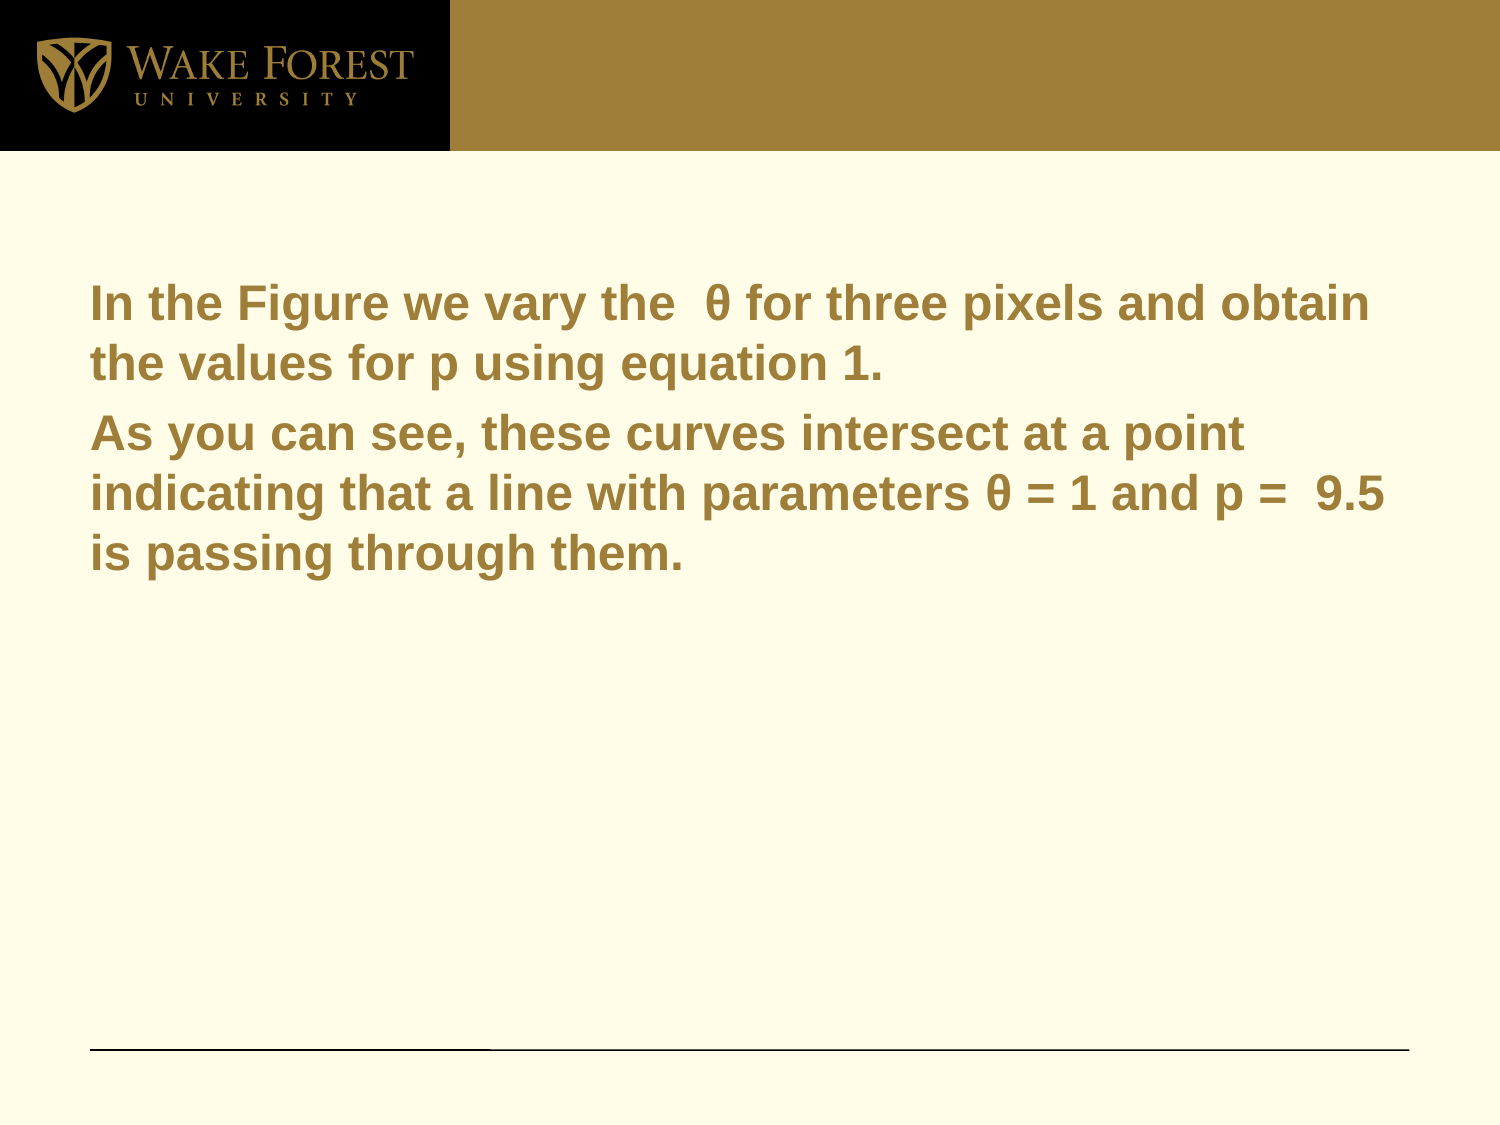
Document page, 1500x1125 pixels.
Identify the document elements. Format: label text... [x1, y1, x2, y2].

picture [37, 37, 414, 113]
list In the Figure we vary the θ for three pixels and obtain the values for p using equation 1. As you can see, these curves intersect at a point indicating that a line with parameters θ = 1 and p = 9.5 is passing through them. [74, 262, 1425, 1013]
